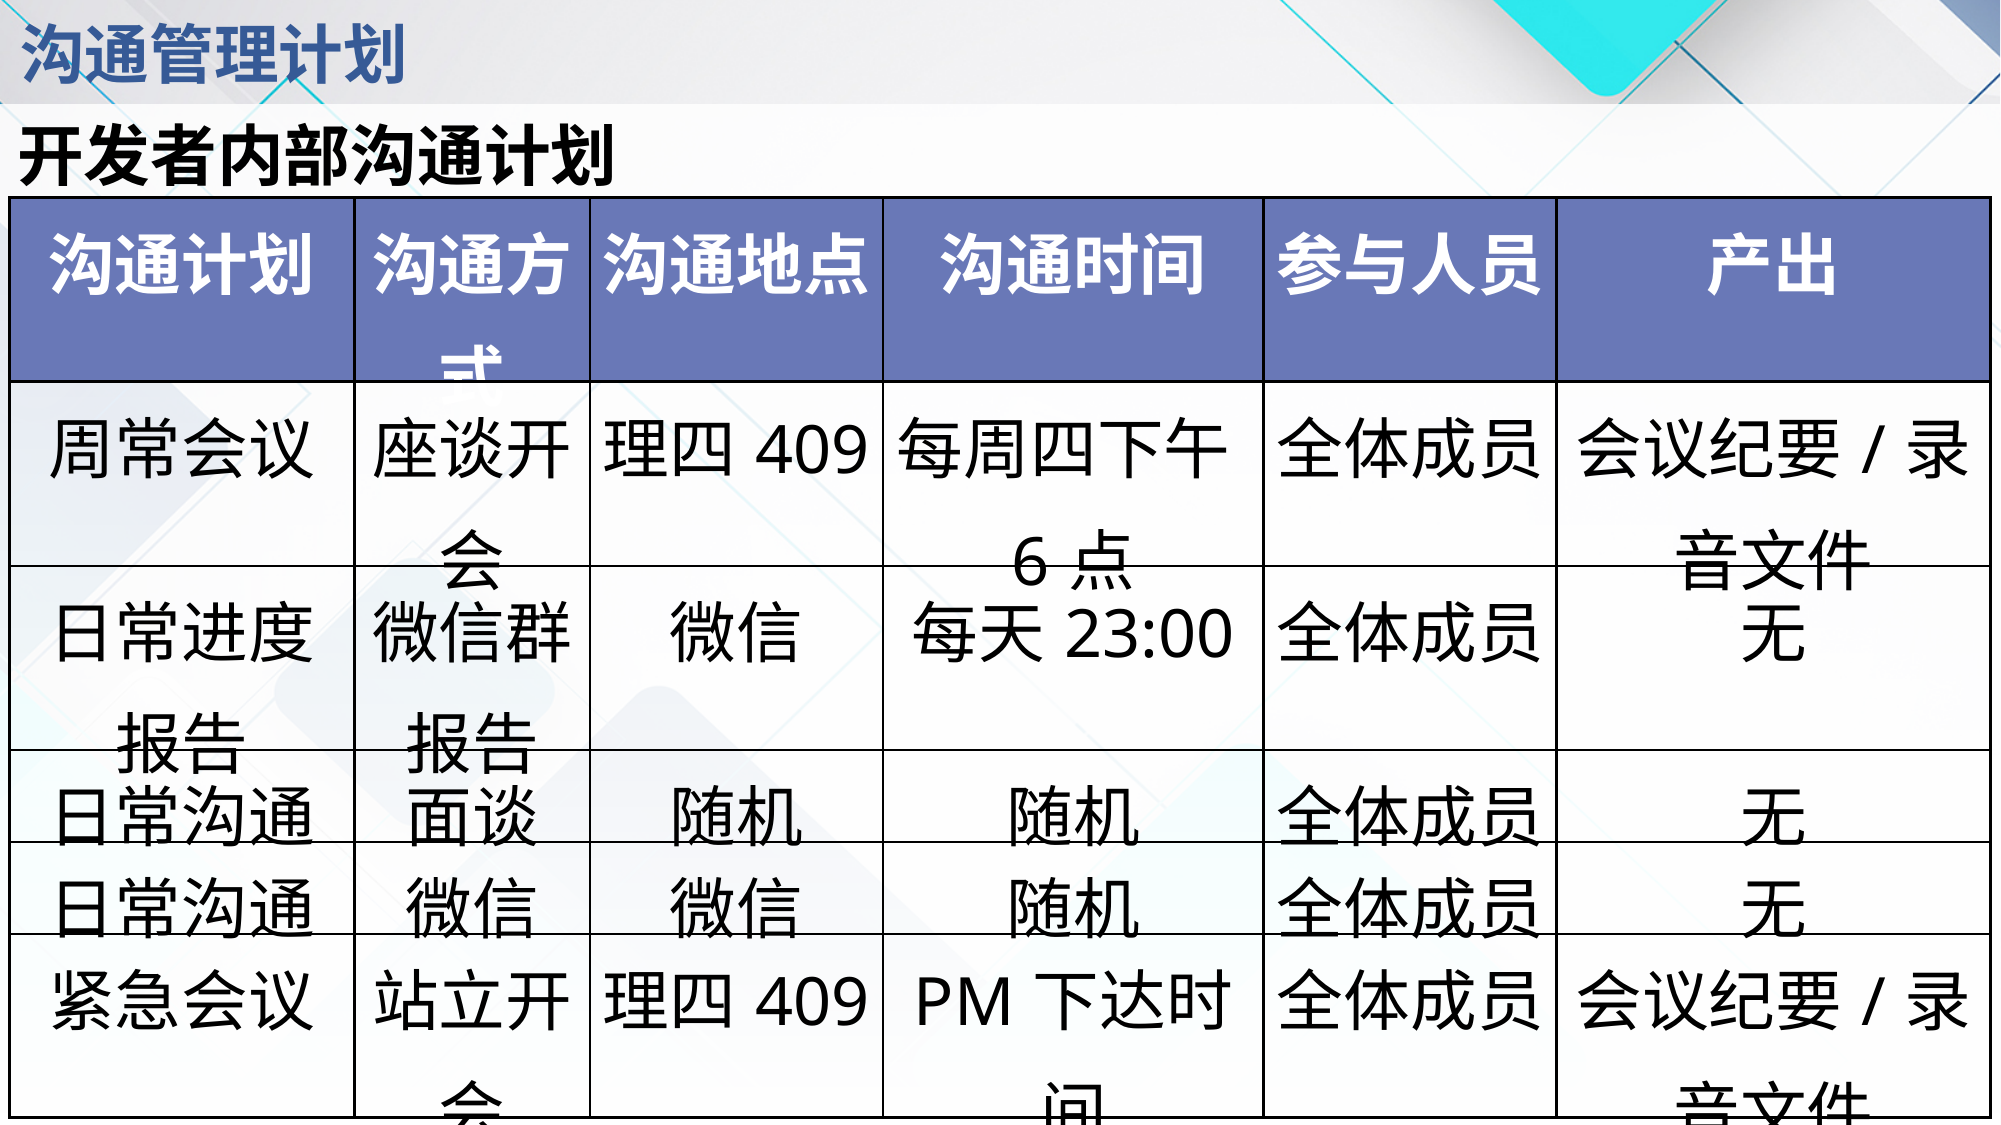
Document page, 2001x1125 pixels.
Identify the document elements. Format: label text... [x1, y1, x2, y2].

table_cell 随机 [591, 751, 882, 841]
table_cell 无 [1558, 843, 1989, 933]
title 沟通管理计划 [5, 15, 1730, 101]
table_cell 周常会议 [11, 383, 353, 565]
table_cell 会议纪要/录音文件 [1558, 383, 1989, 565]
table_cell 理四409 [591, 383, 882, 565]
text_box 开发者内部沟通计划 [0, 106, 633, 201]
table_cell 微信 [591, 843, 882, 933]
table_cell 全体成员 [1265, 567, 1555, 749]
table_cell 无 [1558, 751, 1989, 841]
table_cell 日常进度报告 [11, 567, 353, 749]
table_cell 理四409 [591, 935, 882, 1116]
table_cell 日常沟通 [11, 751, 353, 841]
table_cell 站立开会 [356, 935, 589, 1116]
table_header 沟通地点 [591, 199, 882, 380]
table_cell 微信 [591, 567, 882, 749]
table_cell 微信 [356, 843, 589, 933]
table_cell 每周四下午6点 [884, 383, 1262, 565]
table_cell 全体成员 [1265, 935, 1555, 1116]
table_header 产出 [1558, 199, 1989, 380]
table_cell 全体成员 [1265, 751, 1555, 841]
table_cell 紧急会议 [11, 935, 353, 1116]
table_header 参与人员 [1265, 199, 1555, 380]
table_header 沟通时间 [884, 199, 1262, 380]
table_cell 面谈 [356, 751, 589, 841]
table_cell 无 [1558, 567, 1989, 749]
table_cell PM下达时间 [884, 935, 1262, 1116]
table_cell 会议纪要/录音文件 [1558, 935, 1989, 1116]
table_header 沟通计划 [11, 199, 353, 380]
table_cell 随机 [884, 751, 1262, 841]
table_cell 座谈开会 [356, 383, 589, 565]
table_cell 全体成员 [1265, 383, 1555, 565]
table_cell 每天23:00 [884, 567, 1262, 749]
table_cell 随机 [884, 843, 1262, 933]
picture [0, 0, 2001, 1125]
table_cell 全体成员 [1265, 843, 1555, 933]
table_cell 日常沟通 [11, 843, 353, 933]
table_cell 微信群报告 [356, 567, 589, 749]
table_header 沟通方式 [356, 199, 589, 380]
